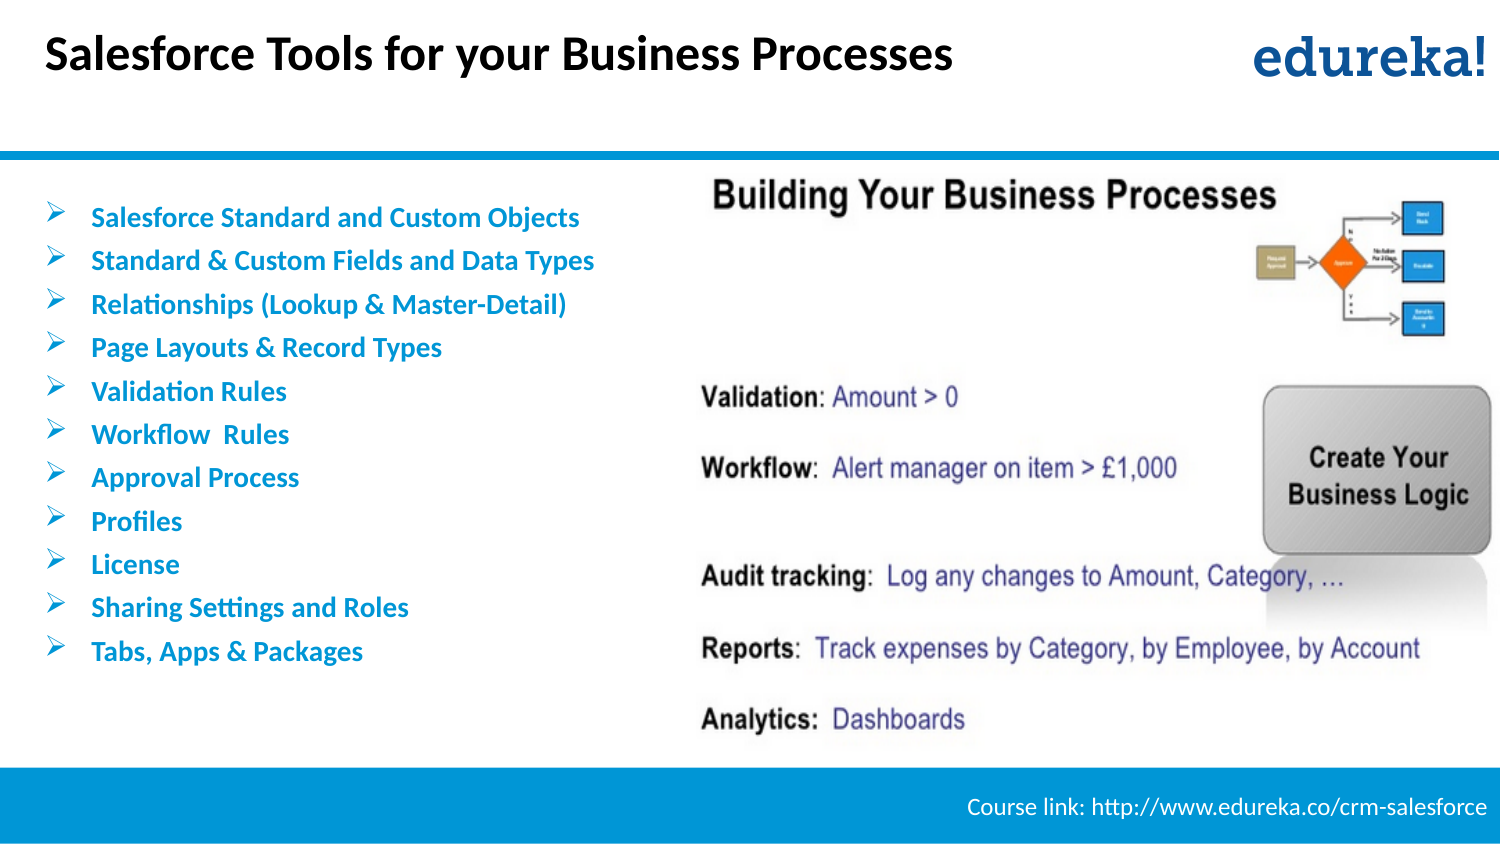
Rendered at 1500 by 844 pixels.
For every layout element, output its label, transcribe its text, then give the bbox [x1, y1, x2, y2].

picture [684, 161, 1500, 767]
text_box Salesforce Standard and Custom Objects Standard & Custom Fields and Data Types Relationships (Lookup & Master-Detail) Page Layouts & Record Types Validation Rules Workflow Rules Approval Process Profiles License Sharing Settings and Roles Tabs, Apps & Packages [29, 190, 1324, 835]
text_box Salesforce Tools for your Business Processes [29, 13, 1500, 84]
picture [1254, 36, 1485, 77]
text_box Course link: http://www.edureka.co/crm-salesforce [0, 767, 1500, 844]
